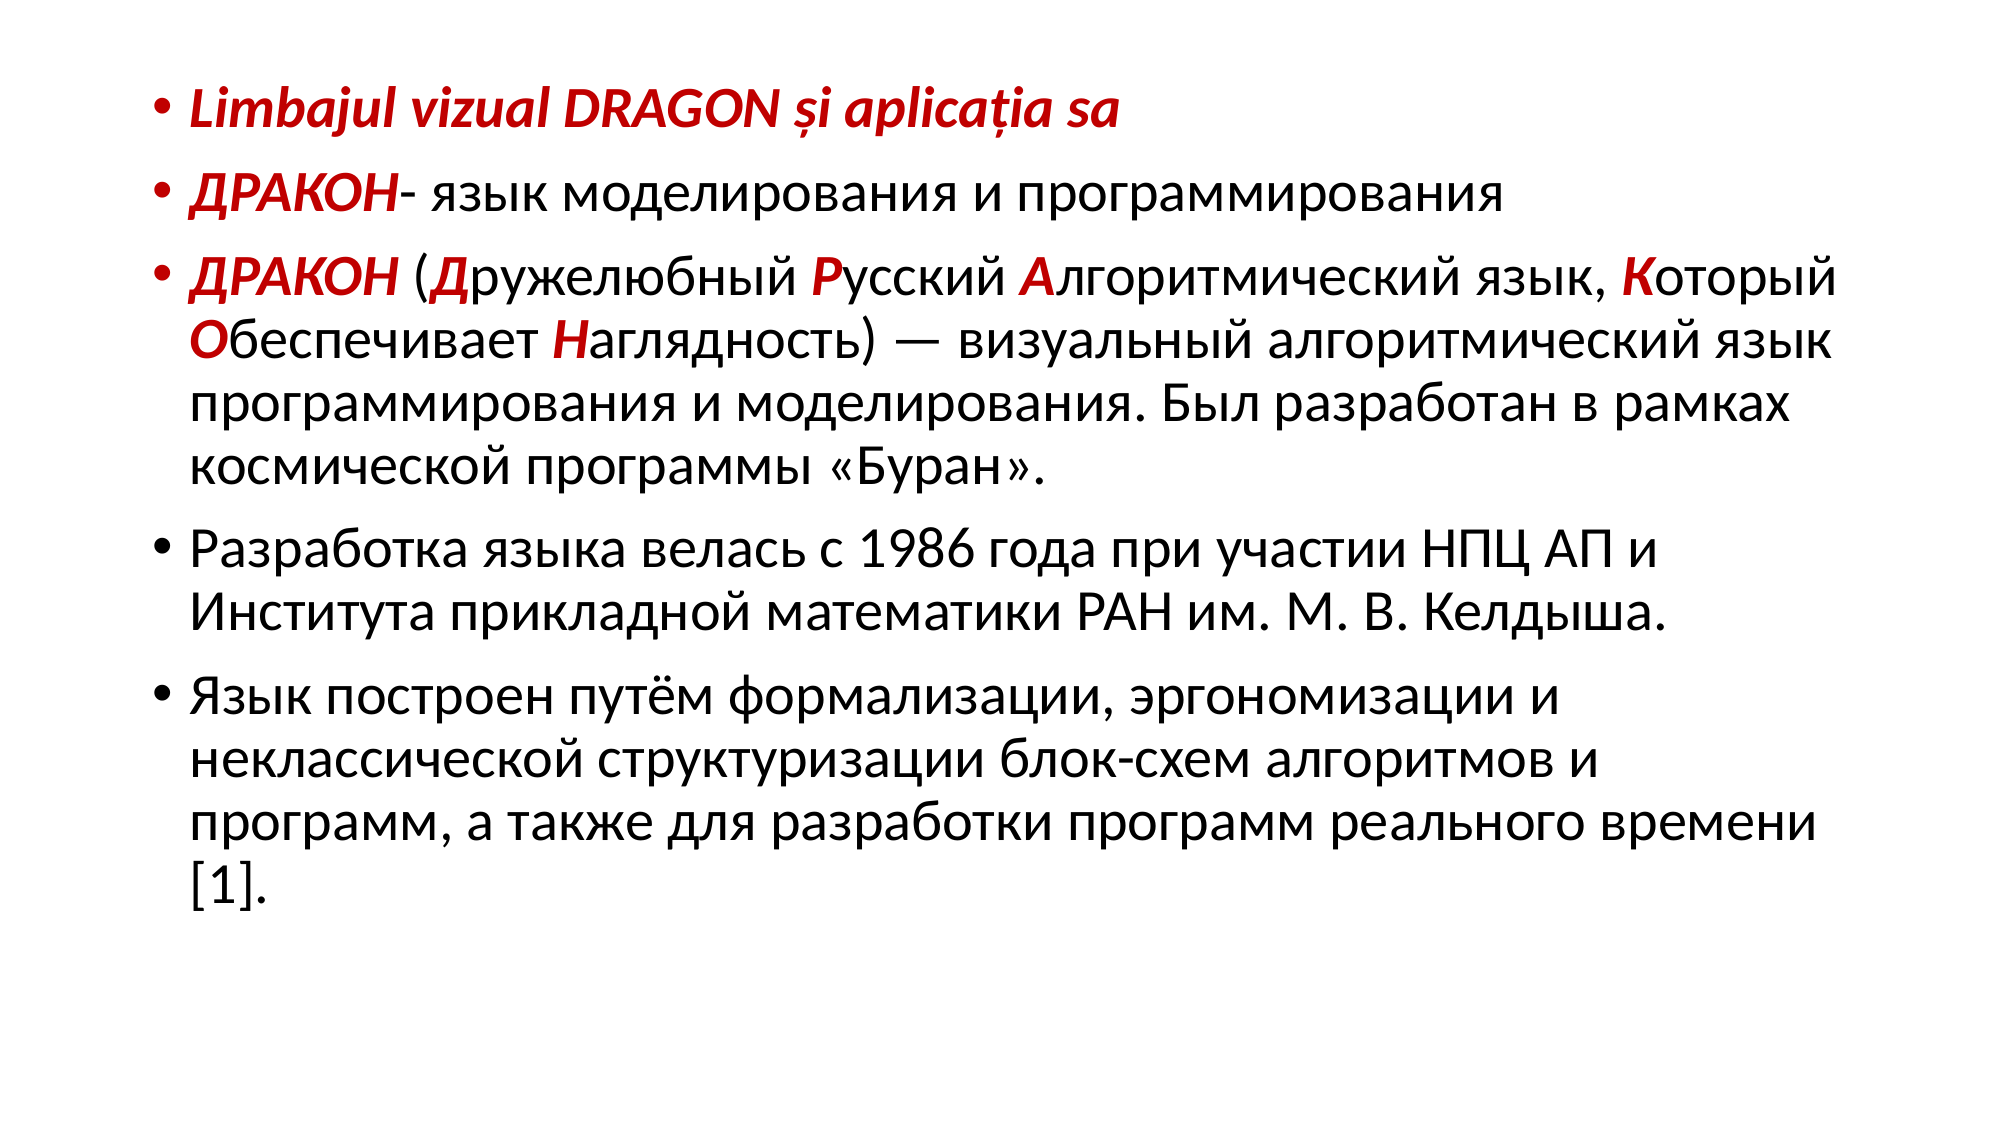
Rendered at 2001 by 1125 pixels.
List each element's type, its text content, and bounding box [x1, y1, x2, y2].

list Limbajul vizual DRAGON și aplicația sa ДРАКОН- язык моделирования и программирования ДРАКОН (Дружелюбный Русский Алгоритмический язык, Который Обеспечивает Наглядность) — визуальный алгоритмический язык программирования и моделирования. Был разработан в рамках космической программы «Буран». Разработка языка велась с 1986 года при участии НПЦ АП и Института прикладной математики РАН им. М. В. Келдыша. Язык построен путём формализации, эргономизации и неклассической структуризации блок-схем алгоритмов и программ, а также для разработки программ реального времени [1]. [137, 69, 1863, 1014]
